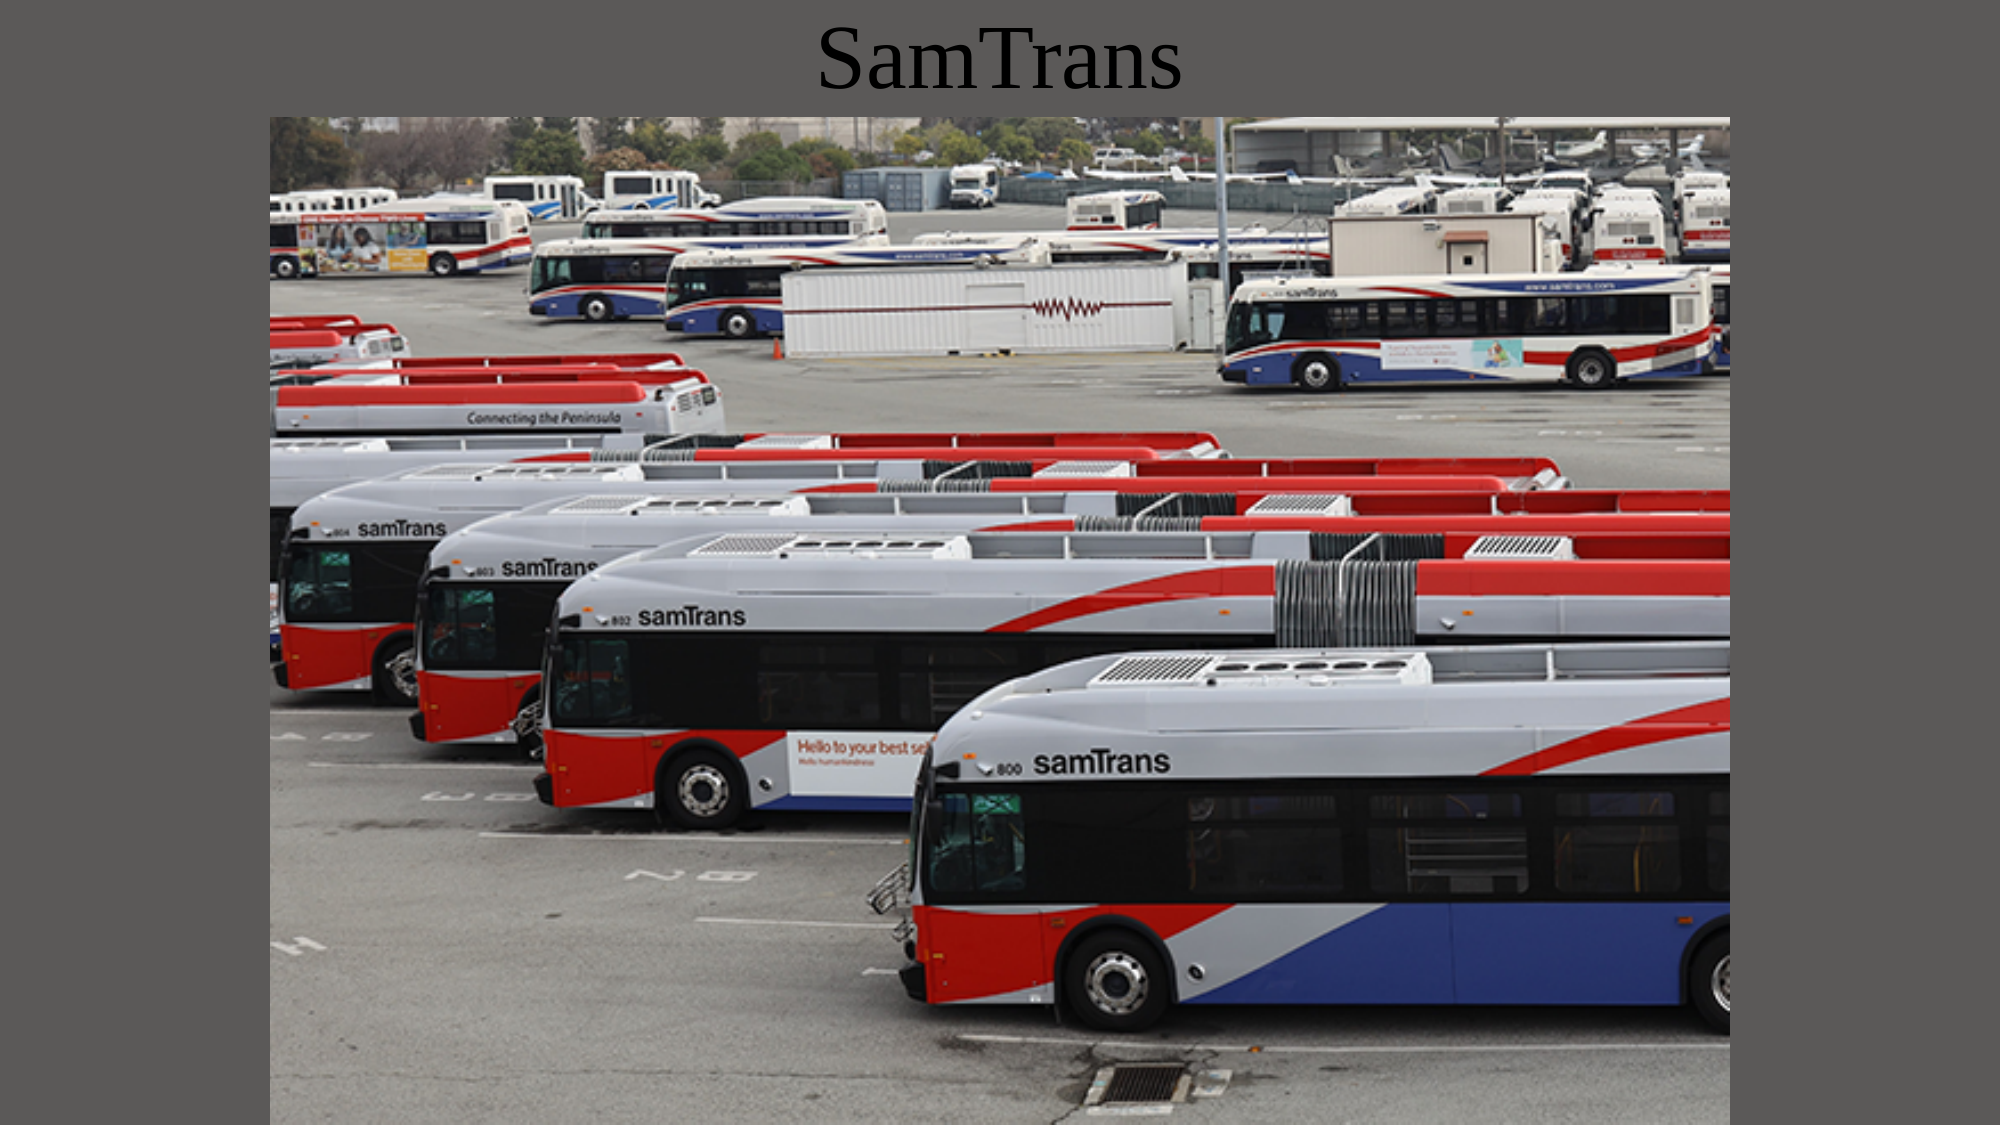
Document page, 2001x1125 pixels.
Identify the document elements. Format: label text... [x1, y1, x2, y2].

title SamTrans [0, 0, 2000, 118]
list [270, 117, 1730, 1125]
